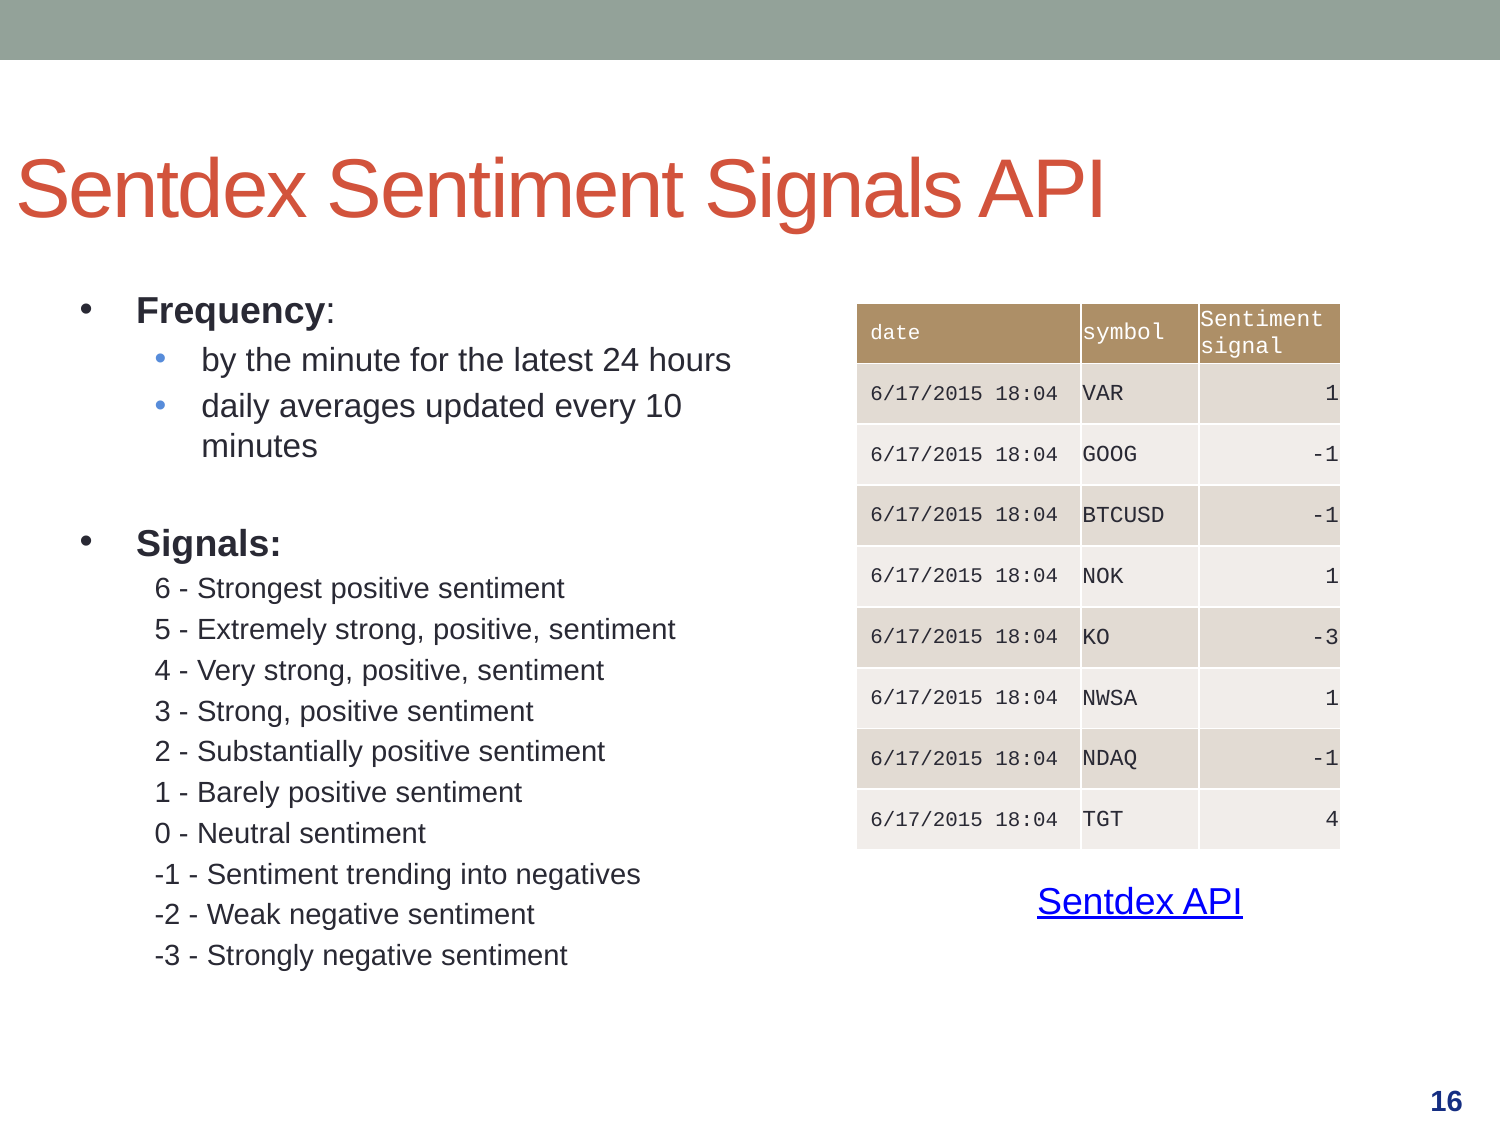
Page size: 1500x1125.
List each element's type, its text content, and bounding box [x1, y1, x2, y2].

table_cell GOOG [1082, 425, 1198, 484]
table_cell 6/17/2015 18:04 [857, 790, 1080, 849]
table_cell 6/17/2015 18:04 [857, 608, 1080, 667]
table_cell 1 [1200, 364, 1340, 423]
slide_number 16 [1415, 1070, 1499, 1125]
table_cell 1 [1200, 547, 1340, 606]
table_cell NOK [1082, 547, 1198, 606]
text_box Frequency: by the minute for the latest 24 hours daily averages updated every 10 minutes Signals: 6 - Strongest positive sentiment 5 - Extremely strong, positive, sentiment 4 - Very strong, positive, sentiment 3 - Strong, positive sentiment 2 - Substantially positive sentiment 1 - Barely positive sentiment 0 - Neutral sentiment -1 - Sentiment trending into negatives -2 - Weak negative sentiment -3 - Strongly negative sentiment [64, 278, 821, 1047]
table_cell 6/17/2015 18:04 [857, 729, 1080, 788]
table_cell TGT [1082, 790, 1198, 849]
table_cell 1 [1200, 669, 1340, 728]
table_cell VAR [1082, 364, 1198, 423]
table_cell BTCUSD [1082, 486, 1198, 545]
title Sentdex Sentiment Signals API [0, 101, 1325, 266]
table_cell 6/17/2015 18:04 [857, 425, 1080, 484]
table_cell 6/17/2015 18:04 [857, 669, 1080, 728]
table_cell KO [1082, 608, 1198, 667]
table_cell -1 [1200, 729, 1340, 788]
table_cell NWSA [1082, 669, 1198, 728]
table_cell NDAQ [1082, 729, 1198, 788]
text_box Sentdex API [1022, 869, 1258, 975]
table_cell 6/17/2015 18:04 [857, 547, 1080, 606]
table_cell 4 [1200, 790, 1340, 849]
table_cell 6/17/2015 18:04 [857, 364, 1080, 423]
table_cell -1 [1200, 486, 1340, 545]
table_cell 6/17/2015 18:04 [857, 486, 1080, 545]
table_header date [857, 304, 1080, 363]
table_cell -3 [1200, 608, 1340, 667]
table_header Sentiment signal [1200, 304, 1340, 363]
table_header symbol [1082, 304, 1198, 363]
table_cell -1 [1200, 425, 1340, 484]
